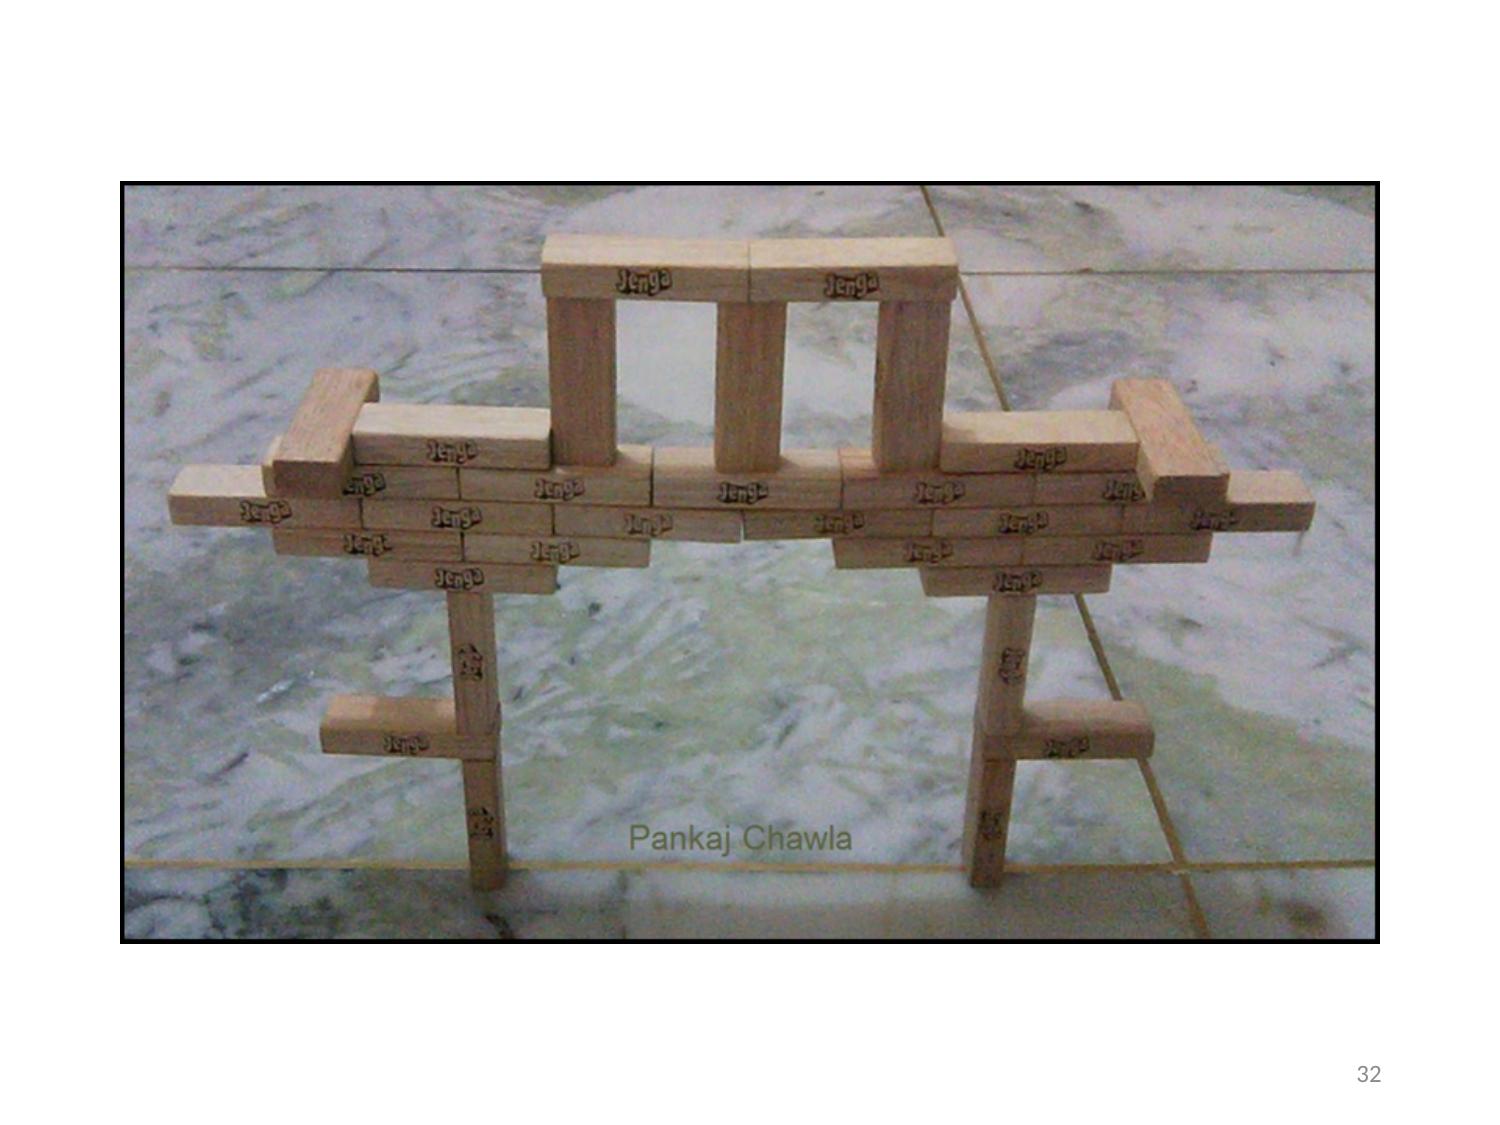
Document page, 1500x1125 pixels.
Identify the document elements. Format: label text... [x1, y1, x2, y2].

slide_number 32 [1059, 1042, 1397, 1103]
picture [120, 181, 1380, 944]
